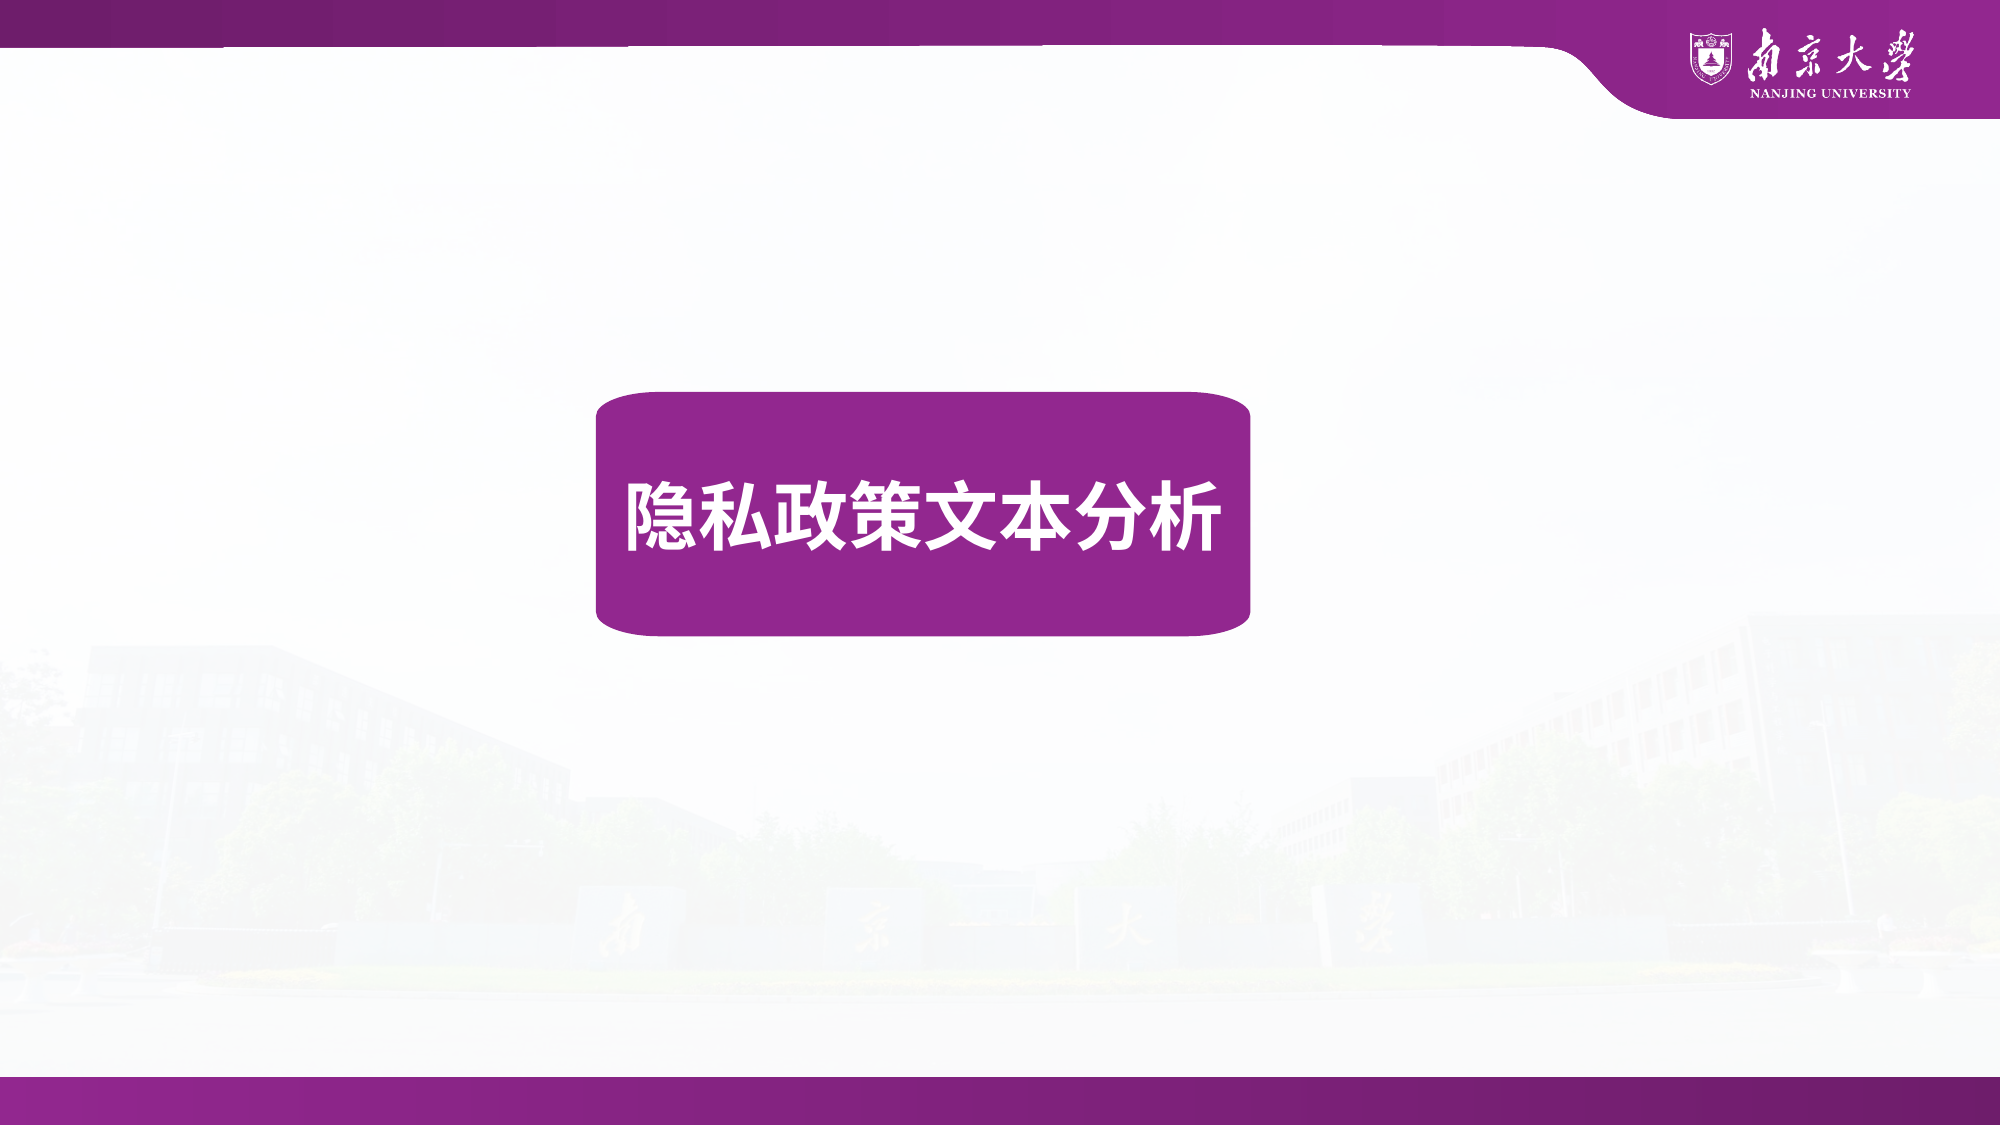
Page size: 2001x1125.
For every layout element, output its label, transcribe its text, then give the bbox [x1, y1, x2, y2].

picture [1690, 28, 1914, 101]
text_box 隐私政策文本分析 [594, 390, 1252, 638]
